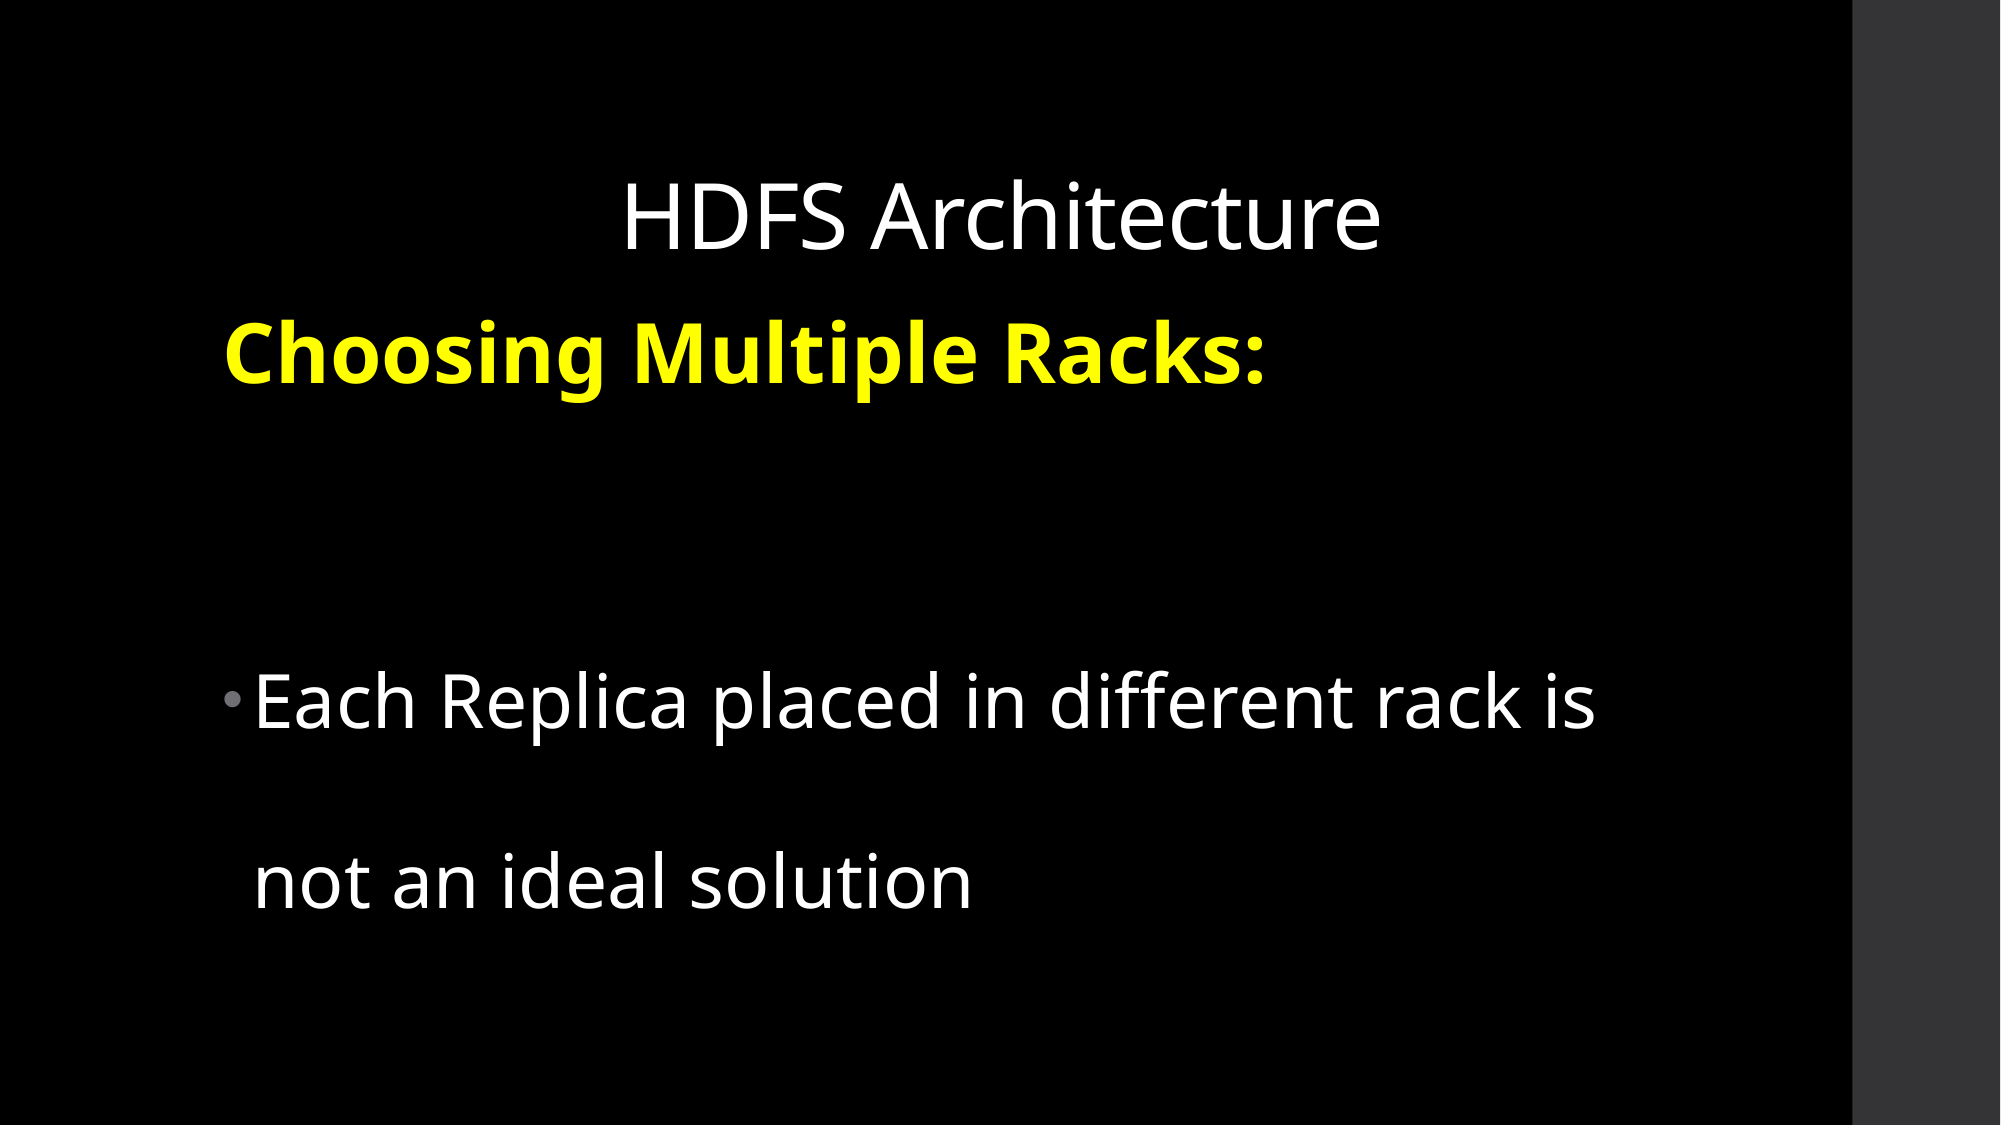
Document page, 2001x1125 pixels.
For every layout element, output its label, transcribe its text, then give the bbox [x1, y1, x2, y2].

list Choosing Multiple Racks: Each Replica placed in different rack is not an ideal solution [206, 299, 1617, 1014]
title HDFS Architecture [206, 60, 1797, 278]
